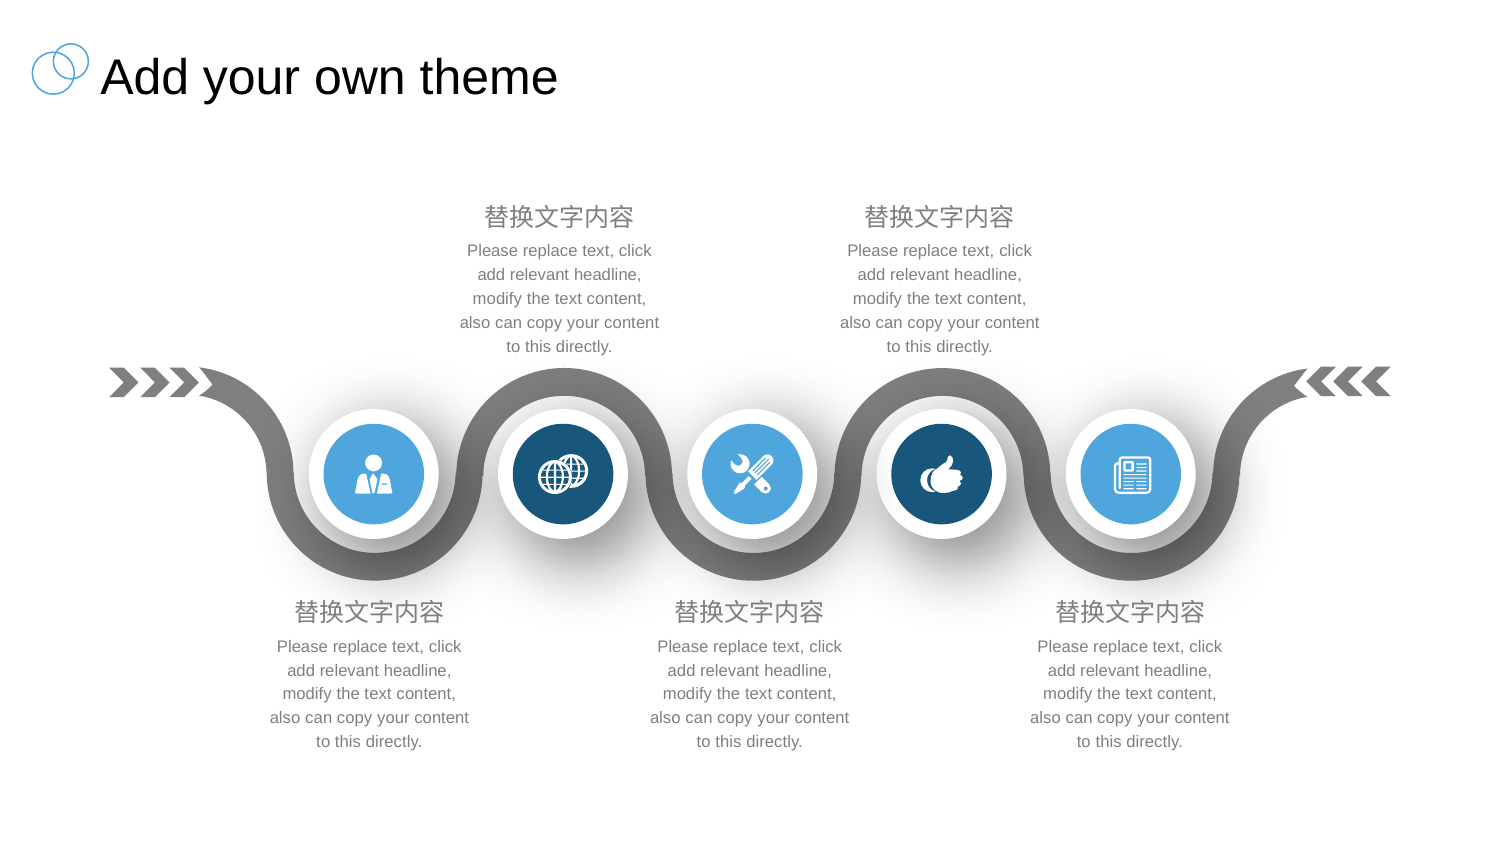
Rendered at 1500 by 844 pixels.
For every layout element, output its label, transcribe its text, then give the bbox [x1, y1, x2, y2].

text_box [835, 201, 1045, 358]
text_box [876, 408, 1007, 540]
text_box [265, 596, 474, 753]
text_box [645, 596, 855, 753]
text_box Add your own theme [100, 32, 585, 105]
text_box [51, 41, 91, 81]
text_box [497, 408, 629, 540]
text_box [108, 366, 1392, 581]
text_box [308, 408, 439, 540]
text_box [455, 201, 665, 358]
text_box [687, 408, 818, 540]
text_box [30, 50, 75, 97]
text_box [1065, 408, 1196, 540]
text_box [1025, 596, 1235, 753]
